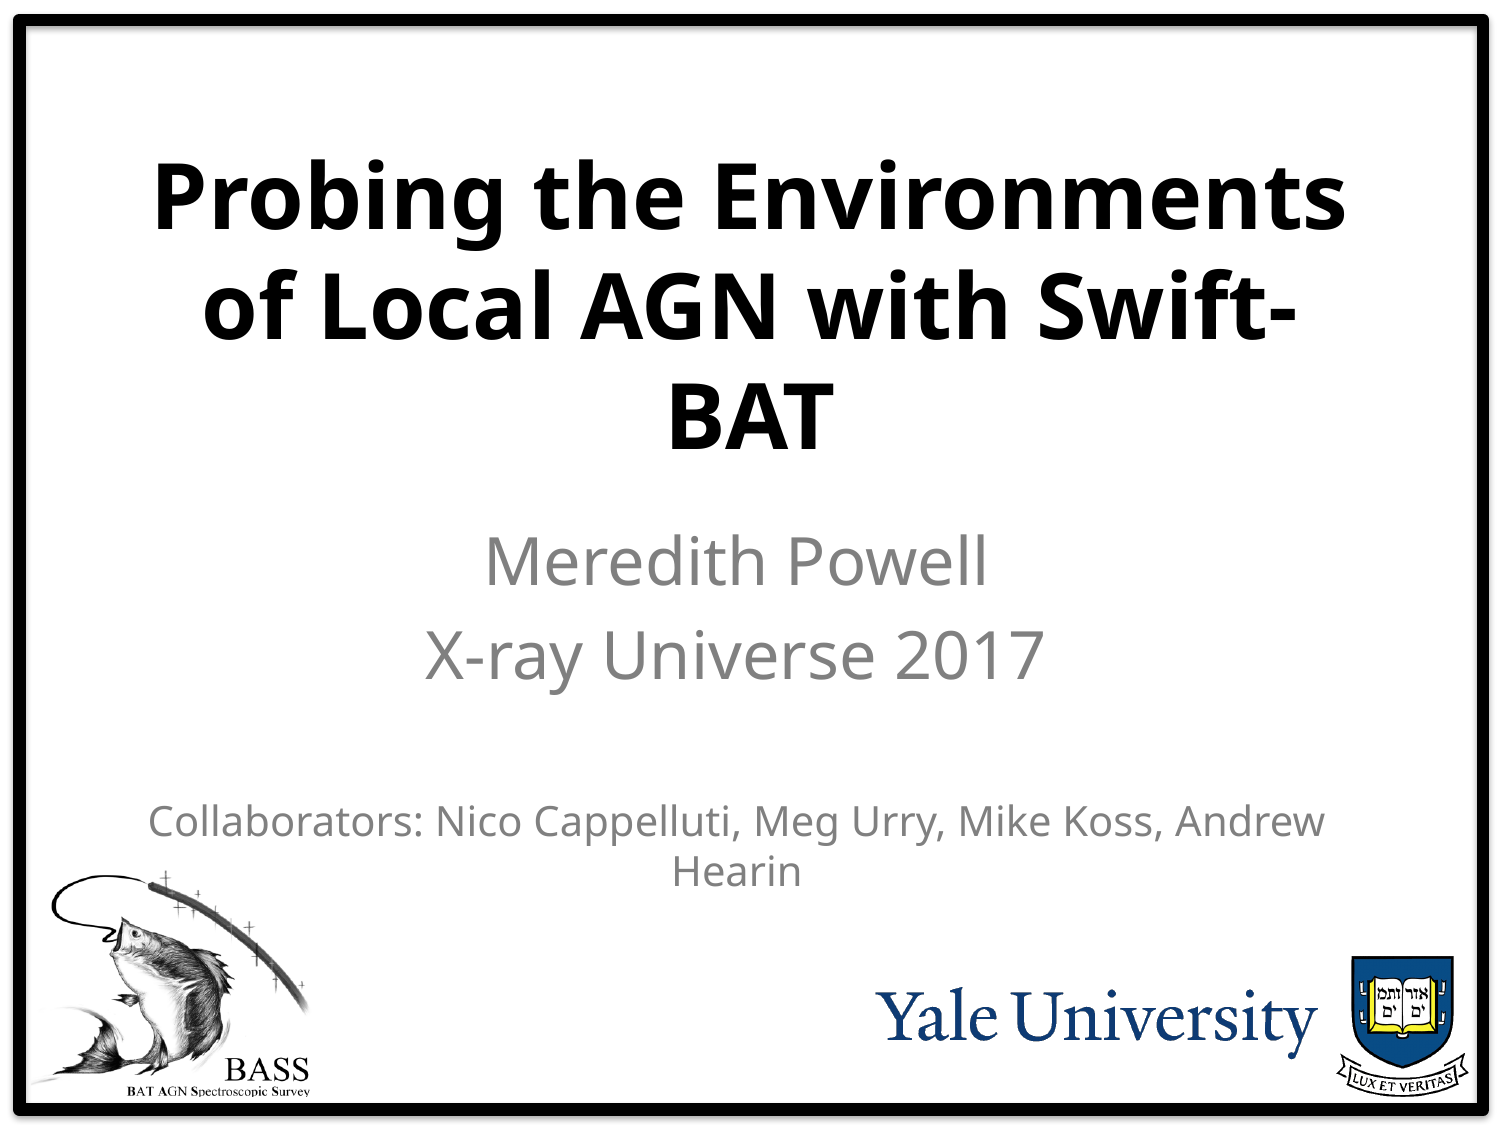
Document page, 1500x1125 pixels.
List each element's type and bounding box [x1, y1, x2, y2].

picture [875, 956, 1469, 1097]
picture [30, 848, 334, 1097]
text_box [19, 19, 1484, 1110]
